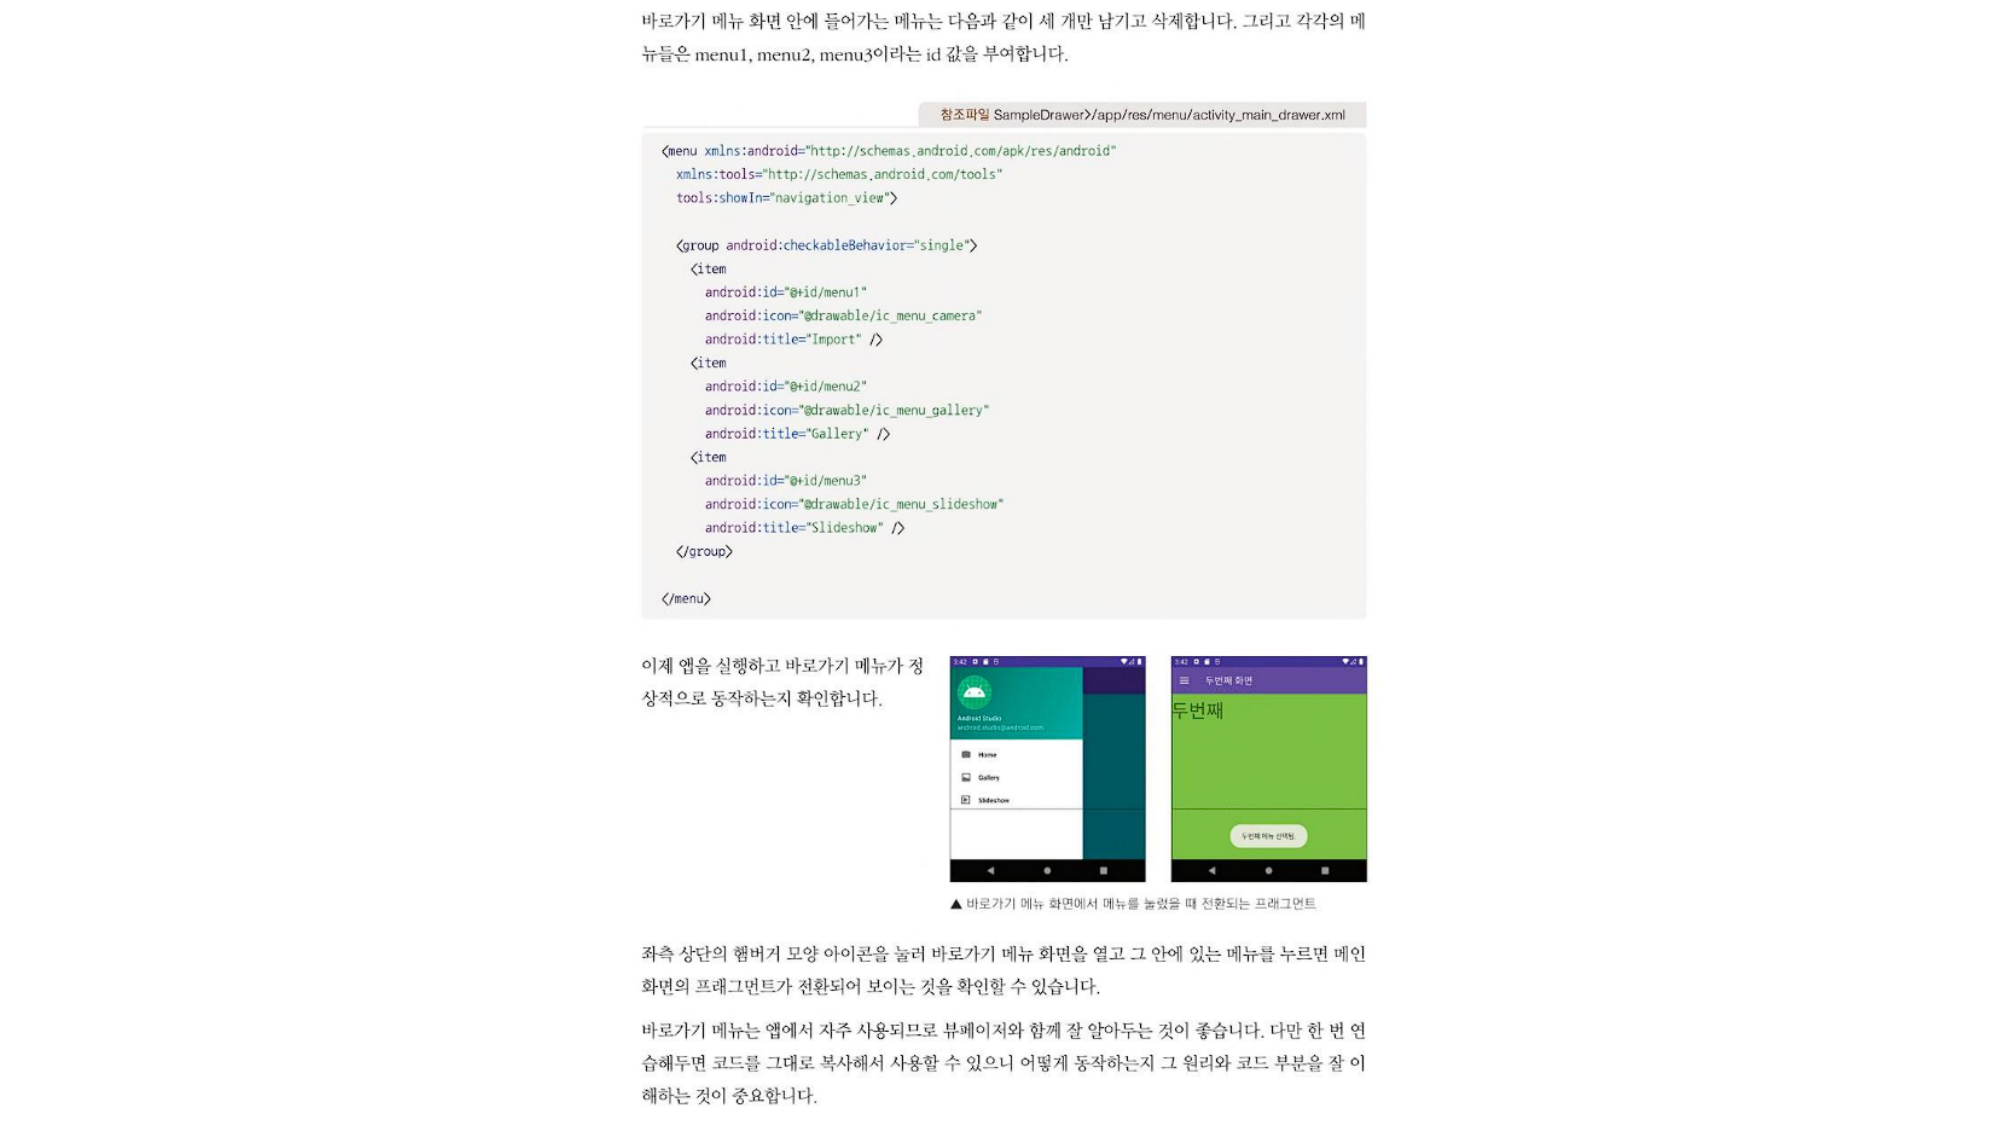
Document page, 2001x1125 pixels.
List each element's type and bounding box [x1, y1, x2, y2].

picture [617, 0, 1383, 1125]
